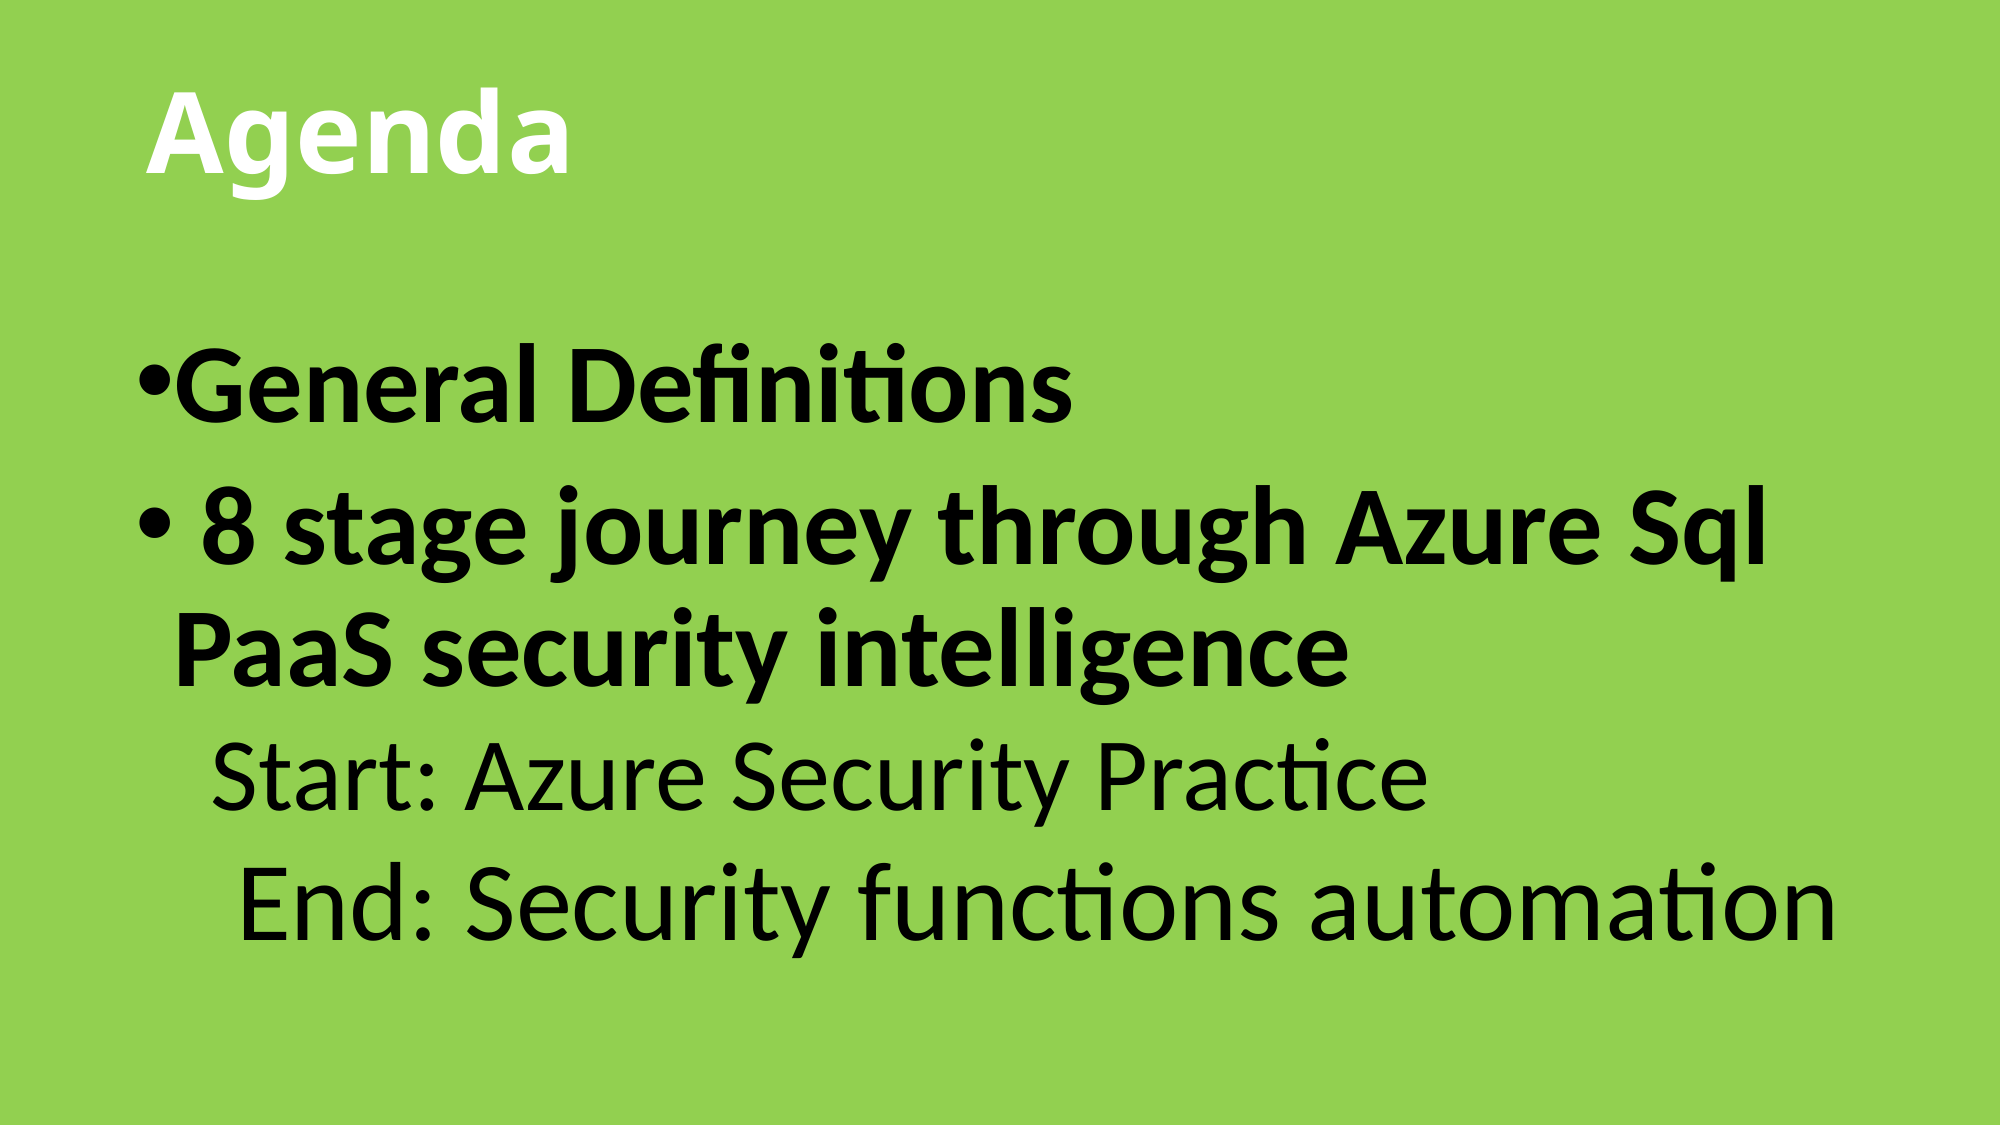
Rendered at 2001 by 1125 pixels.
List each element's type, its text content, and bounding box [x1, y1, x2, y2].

list General Definitions 8 stage journey through Azure Sql PaaS security intelligence Start: Azure Security Practice End: Security functions automation [120, 161, 1880, 877]
title Agenda [131, 28, 1857, 161]
